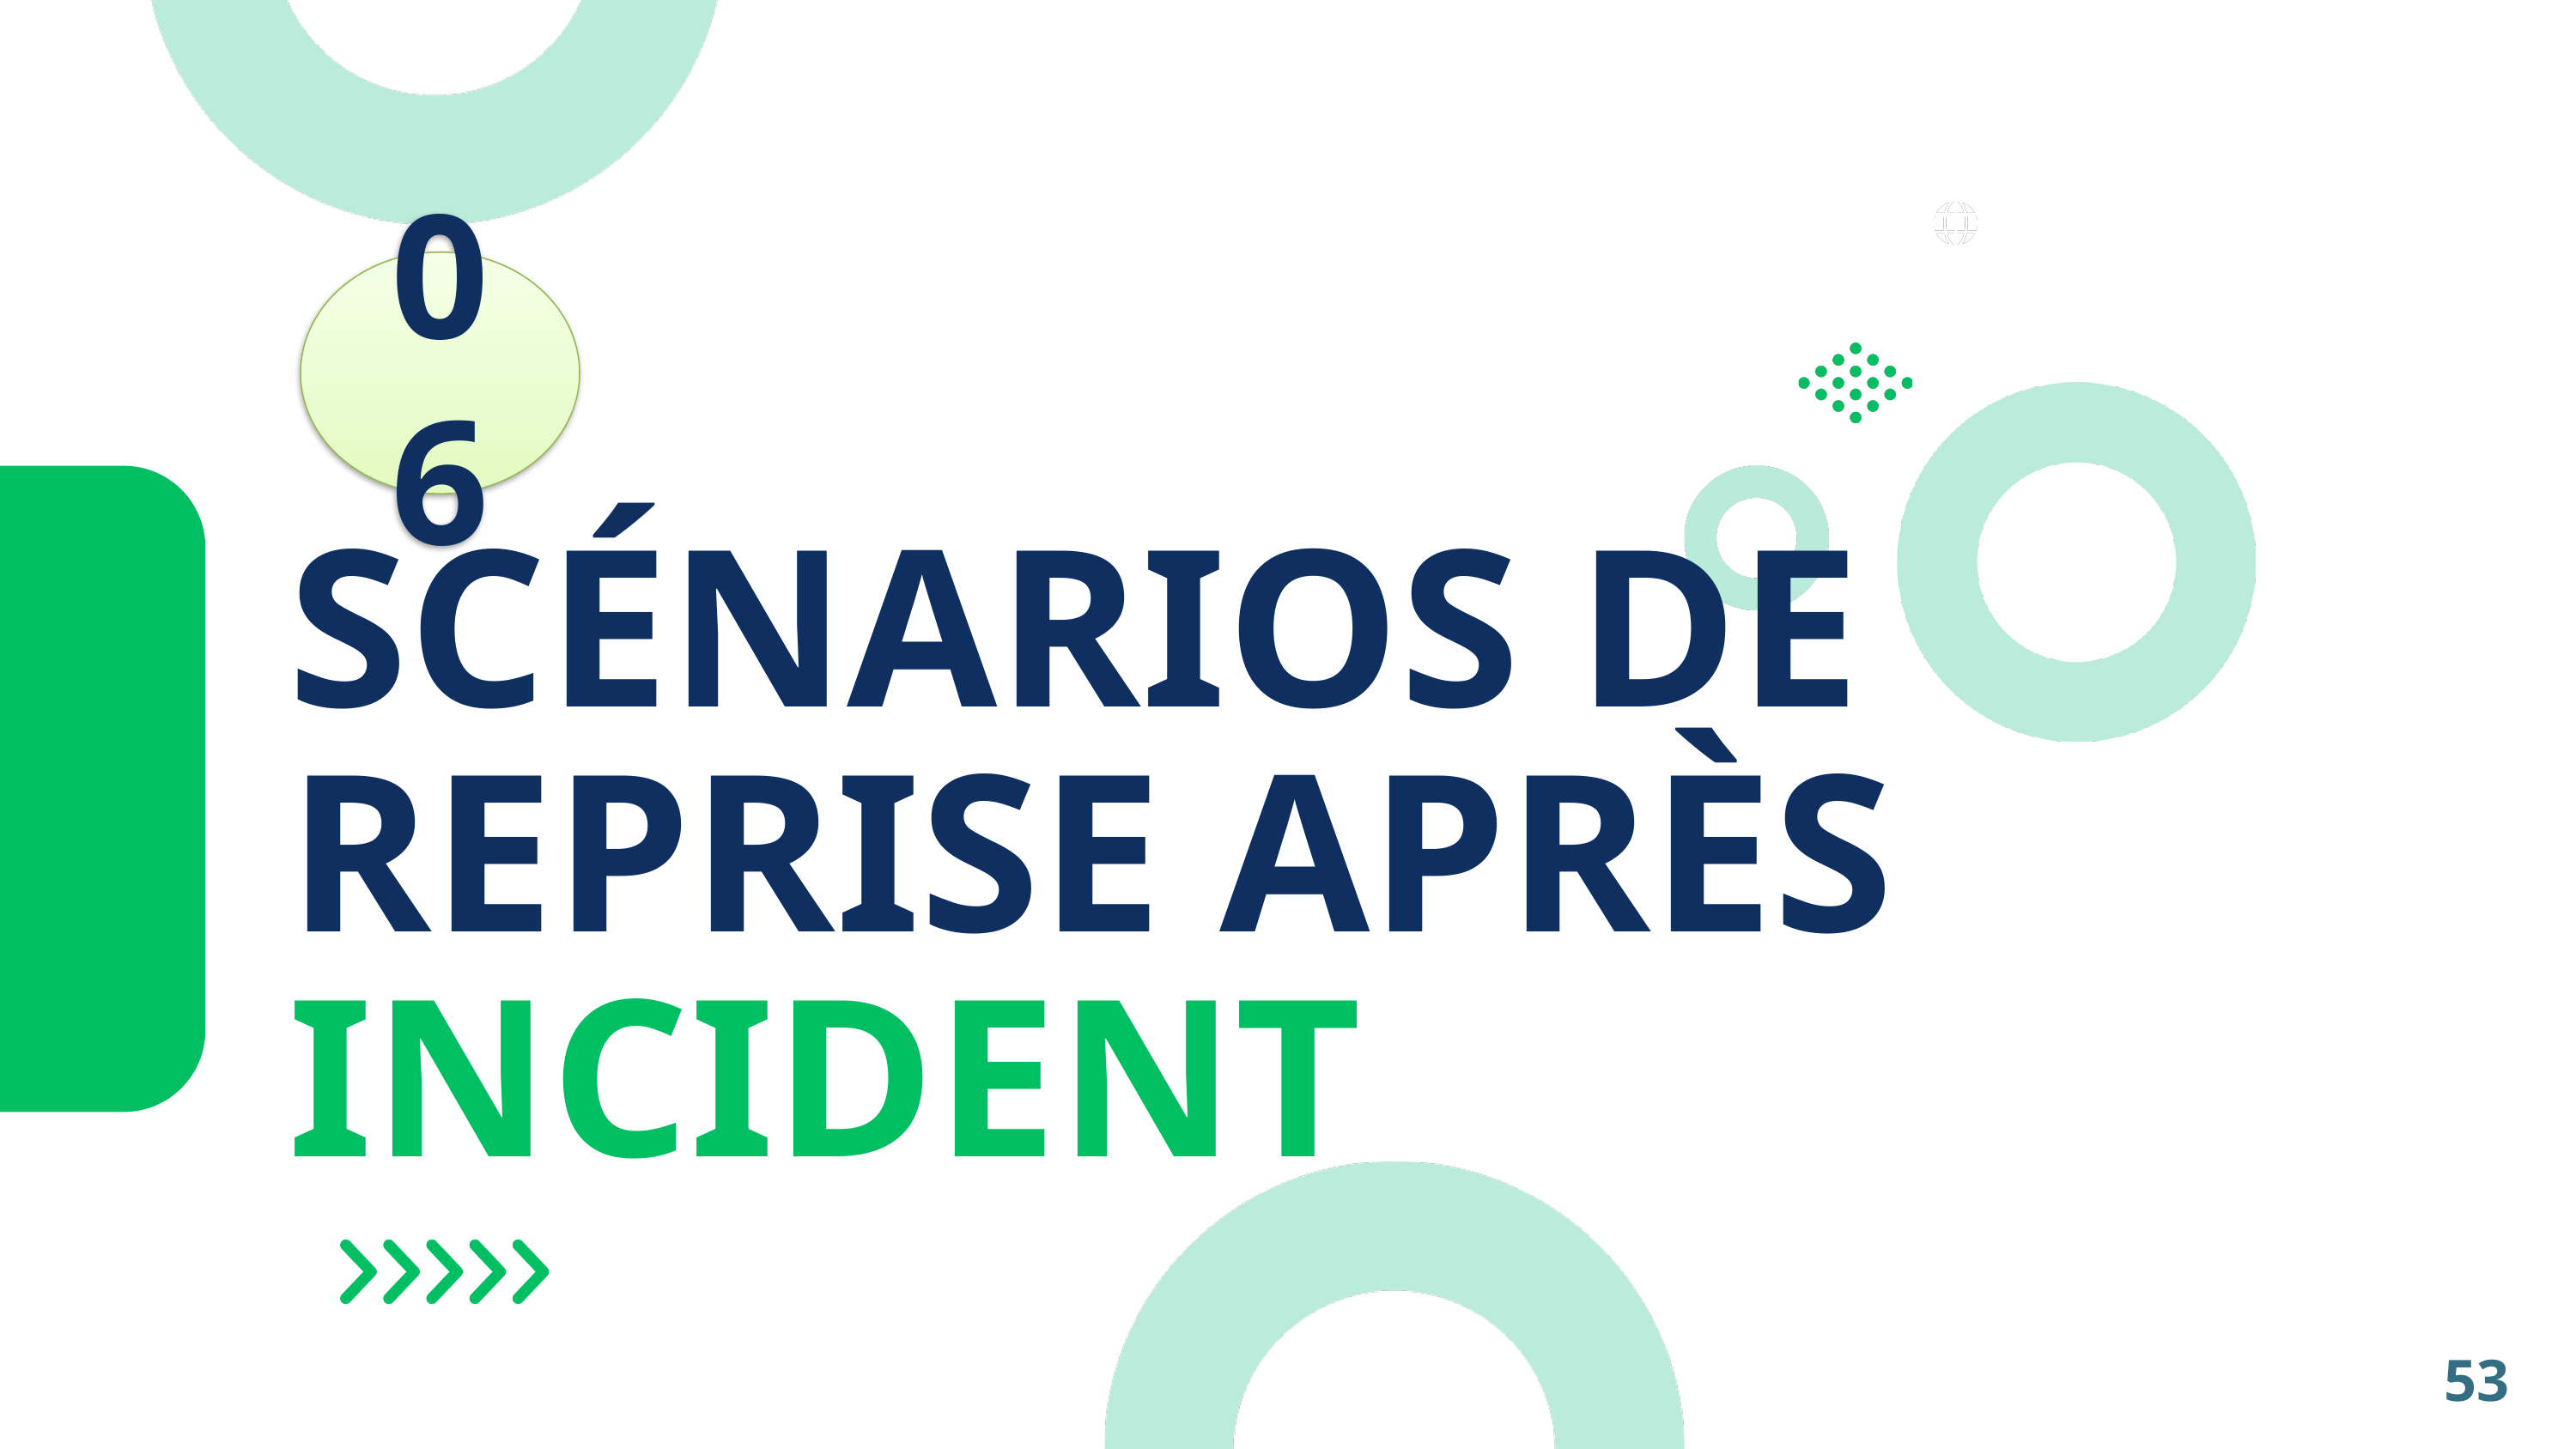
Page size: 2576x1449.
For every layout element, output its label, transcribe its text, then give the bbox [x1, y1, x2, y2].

text_box SCÉNARIOS DE REPRISE APRÈS INCIDENT [288, 525, 2432, 1200]
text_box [0, 465, 206, 1113]
slide_number 53 [2221, 1357, 2523, 1410]
text_box [144, 0, 725, 225]
text_box [1897, 382, 2256, 525]
text_box [1104, 1200, 1685, 1449]
text_box [1684, 465, 1829, 525]
text_box [339, 1239, 550, 1304]
text_box 06 [300, 251, 580, 494]
text_box [1798, 343, 1913, 423]
text_box [1934, 202, 1978, 245]
